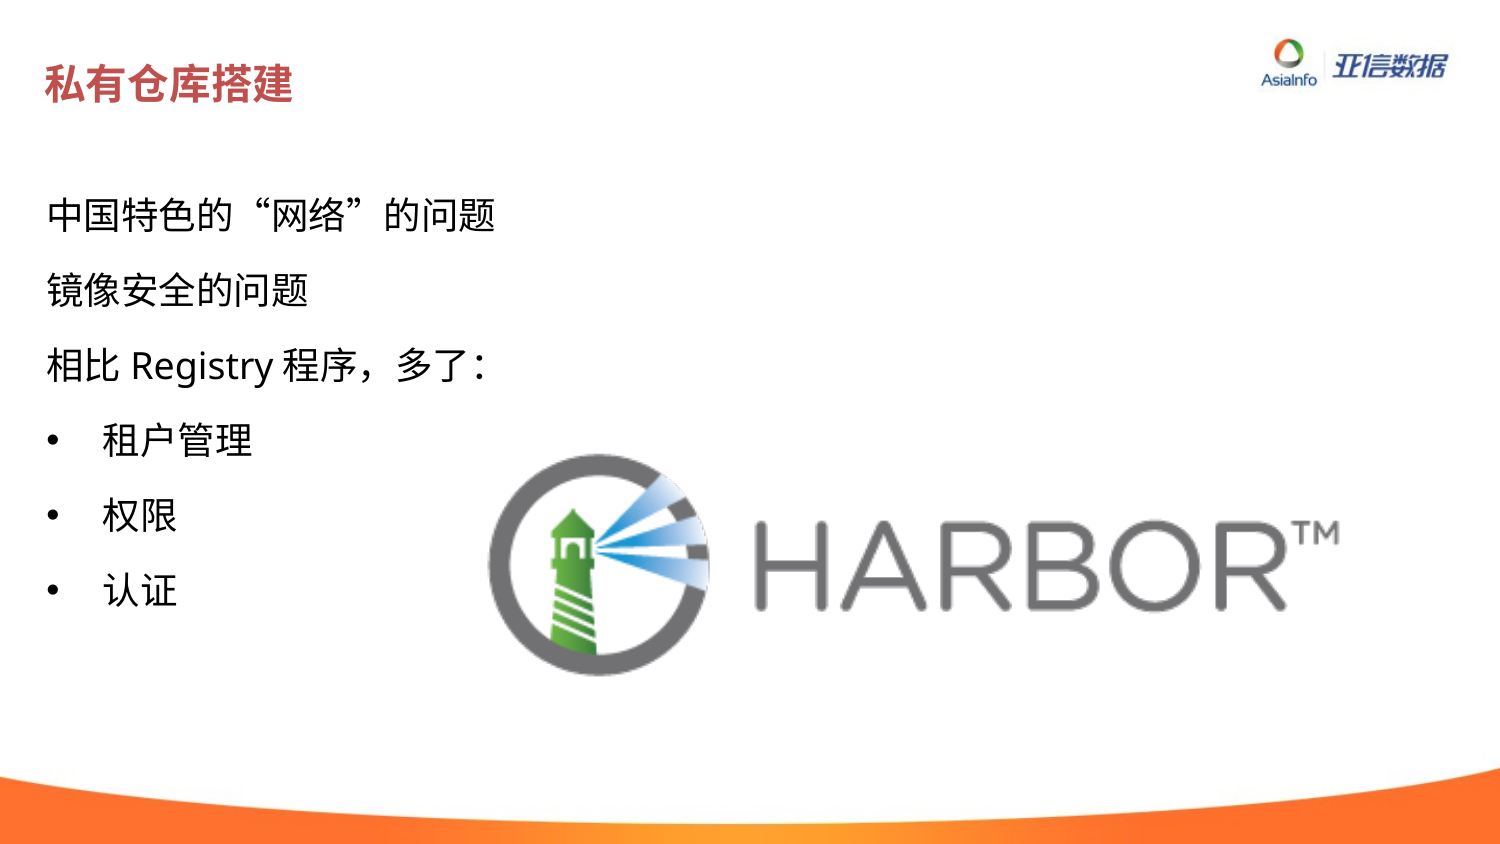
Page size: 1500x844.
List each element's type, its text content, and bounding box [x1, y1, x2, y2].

picture [0, 0, 1500, 844]
text_box 中国特色的“网络”的问题 镜像安全的问题 相比Registry程序，多了： 租户管理 权限 认证 [31, 161, 1159, 715]
title 私有仓库搭建 [29, 26, 1477, 116]
